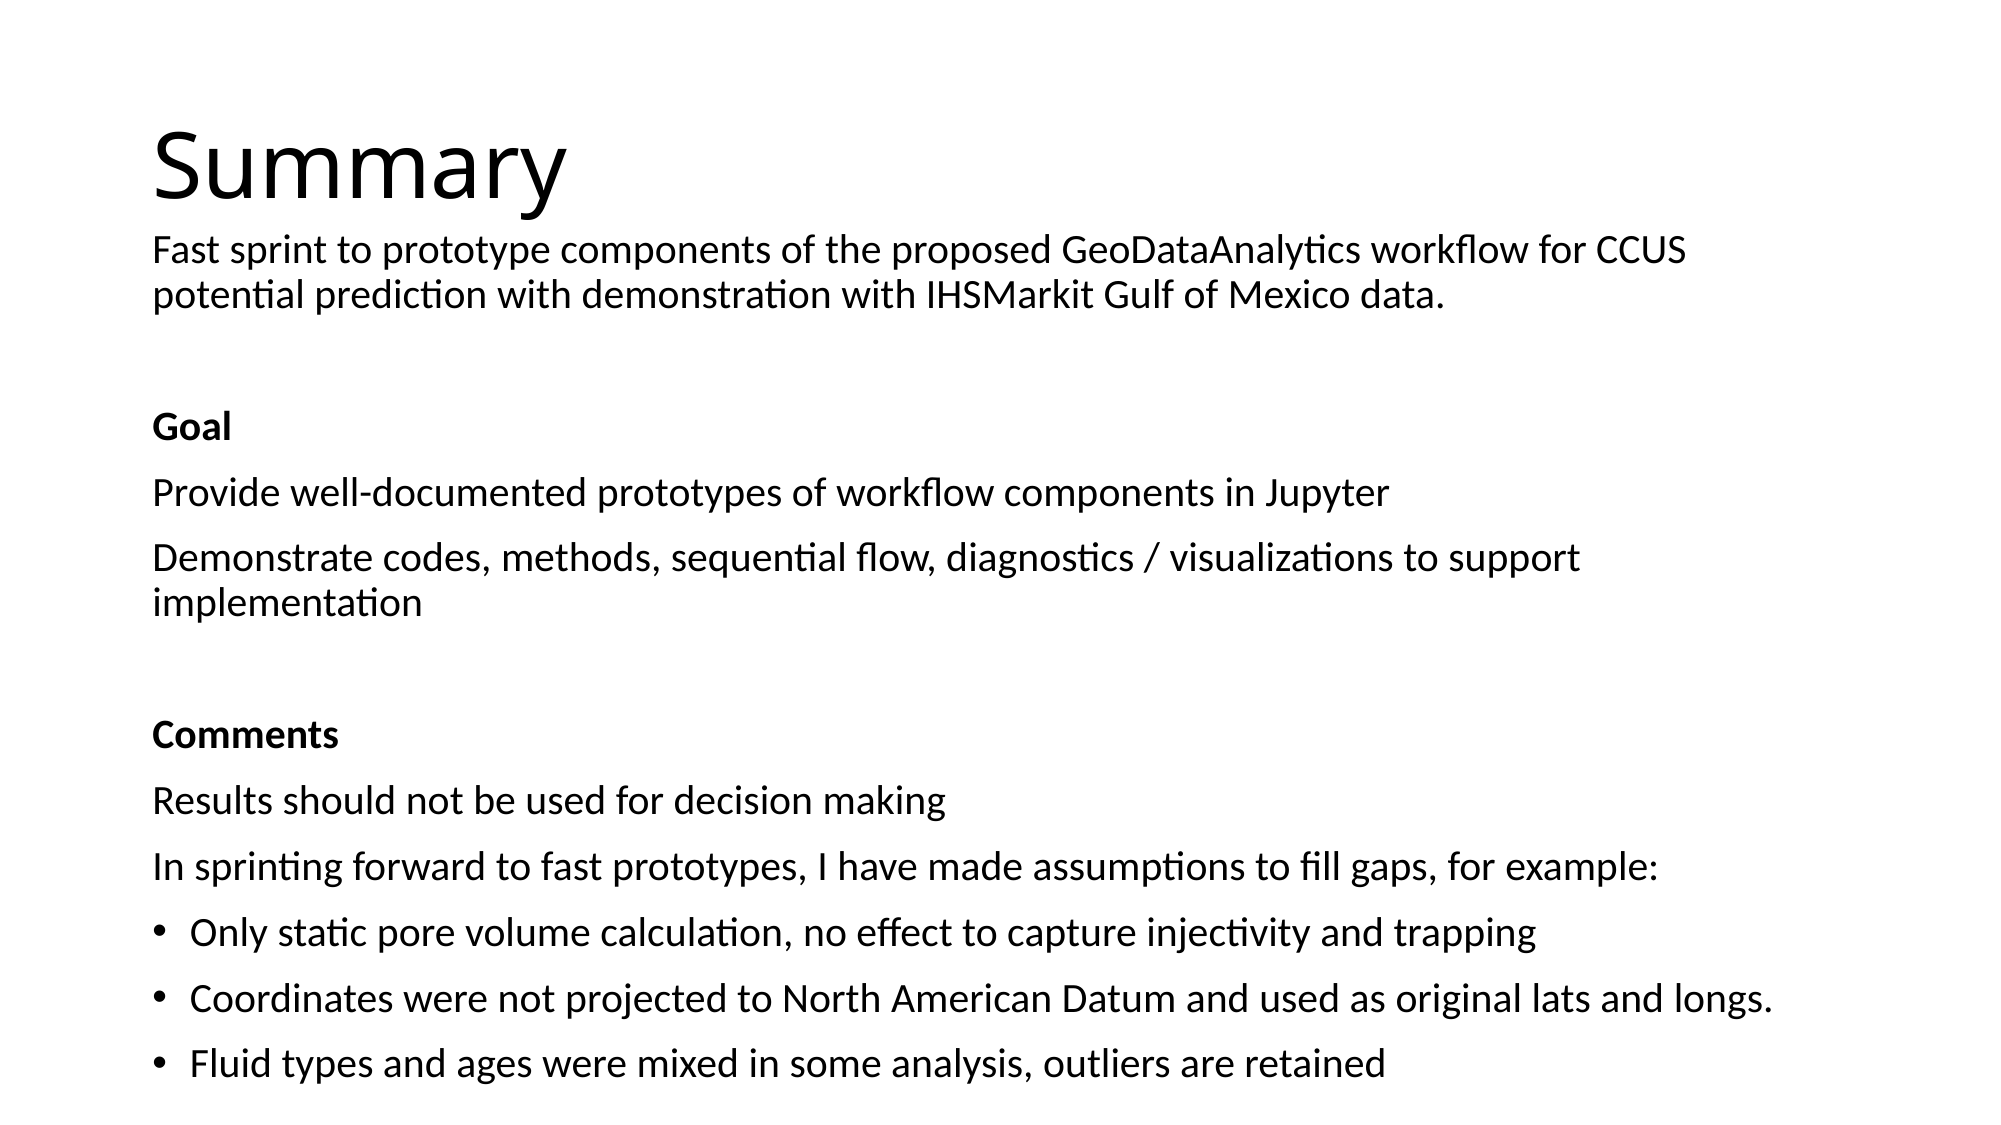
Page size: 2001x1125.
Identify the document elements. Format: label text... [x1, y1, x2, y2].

title Summary [137, 59, 1863, 220]
list Fast sprint to prototype components of the proposed GeoDataAnalytics workflow for CCUS potential prediction with demonstration with IHSMarkit Gulf of Mexico data. Goal Provide well-documented prototypes of workflow components in Jupyter Demonstrate codes, methods, sequential flow, diagnostics / visualizations to support implementation Comments Results should not be used for decision making In sprinting forward to fast prototypes, I have made assumptions to fill gaps, for example: Only static pore volume calculation, no effect to capture injectivity and trapping Coordinates were not projected to North American Datum and used as original lats and longs. Fluid types and ages were mixed in some analysis, outliers are retained [137, 220, 1863, 880]
